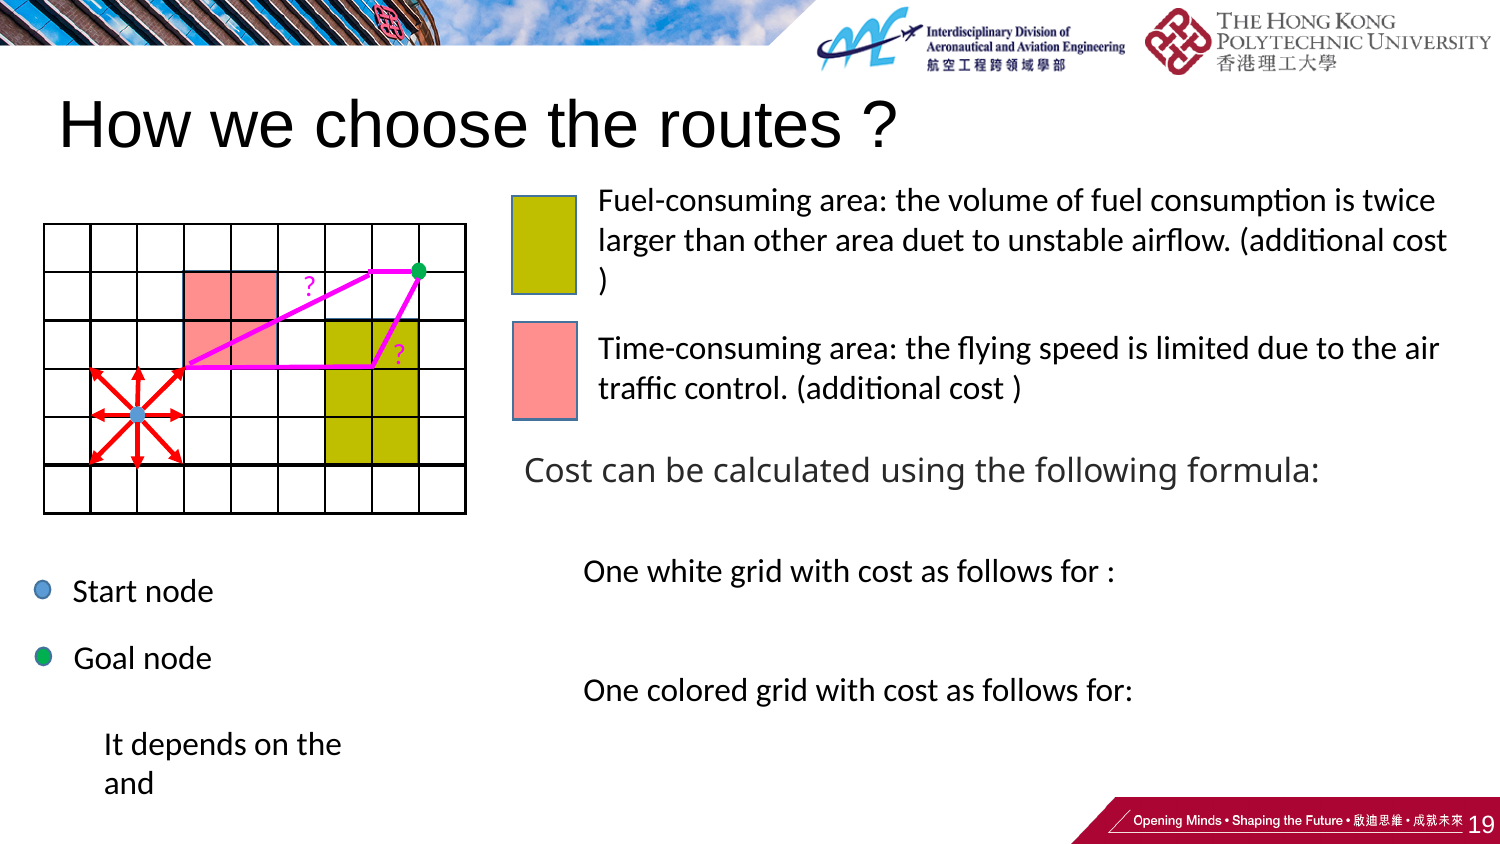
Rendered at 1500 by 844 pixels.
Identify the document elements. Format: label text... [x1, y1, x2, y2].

text_box [324, 465, 371, 515]
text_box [189, 274, 370, 364]
text_box [136, 271, 183, 320]
text_box [90, 271, 136, 320]
text_box [230, 223, 277, 271]
text_box [230, 465, 277, 515]
text_box [90, 223, 136, 271]
text_box [43, 465, 90, 515]
text_box [371, 416, 418, 465]
text_box ? [288, 260, 340, 274]
text_box [43, 320, 90, 368]
text_box [419, 271, 467, 320]
text_box [371, 223, 418, 269]
text_box [105, 417, 129, 421]
text_box [324, 416, 371, 465]
text_box [183, 465, 230, 515]
text_box [146, 409, 170, 413]
picture [0, 0, 1500, 844]
text_box [371, 274, 413, 280]
text_box [418, 465, 467, 515]
picture [92, 0, 99, 7]
text_box Start node [57, 561, 232, 617]
text_box [183, 416, 230, 465]
text_box [324, 223, 371, 271]
text_box [277, 465, 324, 515]
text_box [142, 366, 186, 409]
text_box [419, 320, 467, 368]
text_box [33, 579, 52, 600]
text_box [90, 409, 100, 414]
text_box [183, 370, 230, 416]
text_box [34, 646, 53, 667]
text_box [183, 320, 189, 366]
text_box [371, 280, 419, 369]
slide_number 19 [1353, 804, 1500, 842]
text_box [136, 465, 183, 515]
text_box [129, 405, 146, 425]
text_box [230, 370, 277, 416]
text_box [371, 465, 418, 515]
text_box [43, 416, 90, 465]
title How we choose the routes ? [43, 83, 1456, 169]
text_box [183, 271, 230, 320]
text_box [146, 417, 170, 421]
text_box [277, 416, 324, 465]
text_box [136, 223, 183, 271]
text_box [90, 416, 100, 421]
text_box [142, 421, 183, 464]
text_box [410, 261, 428, 281]
text_box [418, 416, 467, 465]
text_box [277, 223, 324, 271]
text_box [43, 368, 90, 416]
text_box [512, 321, 578, 421]
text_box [88, 421, 132, 465]
text_box [105, 409, 129, 413]
text_box Goal node [58, 628, 232, 684]
text_box [183, 223, 230, 271]
text_box [43, 271, 90, 320]
text_box [418, 368, 467, 416]
text_box [371, 369, 418, 416]
text_box [418, 223, 467, 271]
text_box [90, 465, 136, 515]
text_box [277, 370, 324, 416]
text_box [90, 320, 136, 368]
text_box [511, 195, 577, 295]
text_box [43, 223, 90, 271]
text_box [324, 369, 371, 416]
text_box ? [377, 328, 429, 378]
text_box [230, 416, 277, 465]
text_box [88, 366, 132, 409]
text_box [136, 320, 183, 368]
